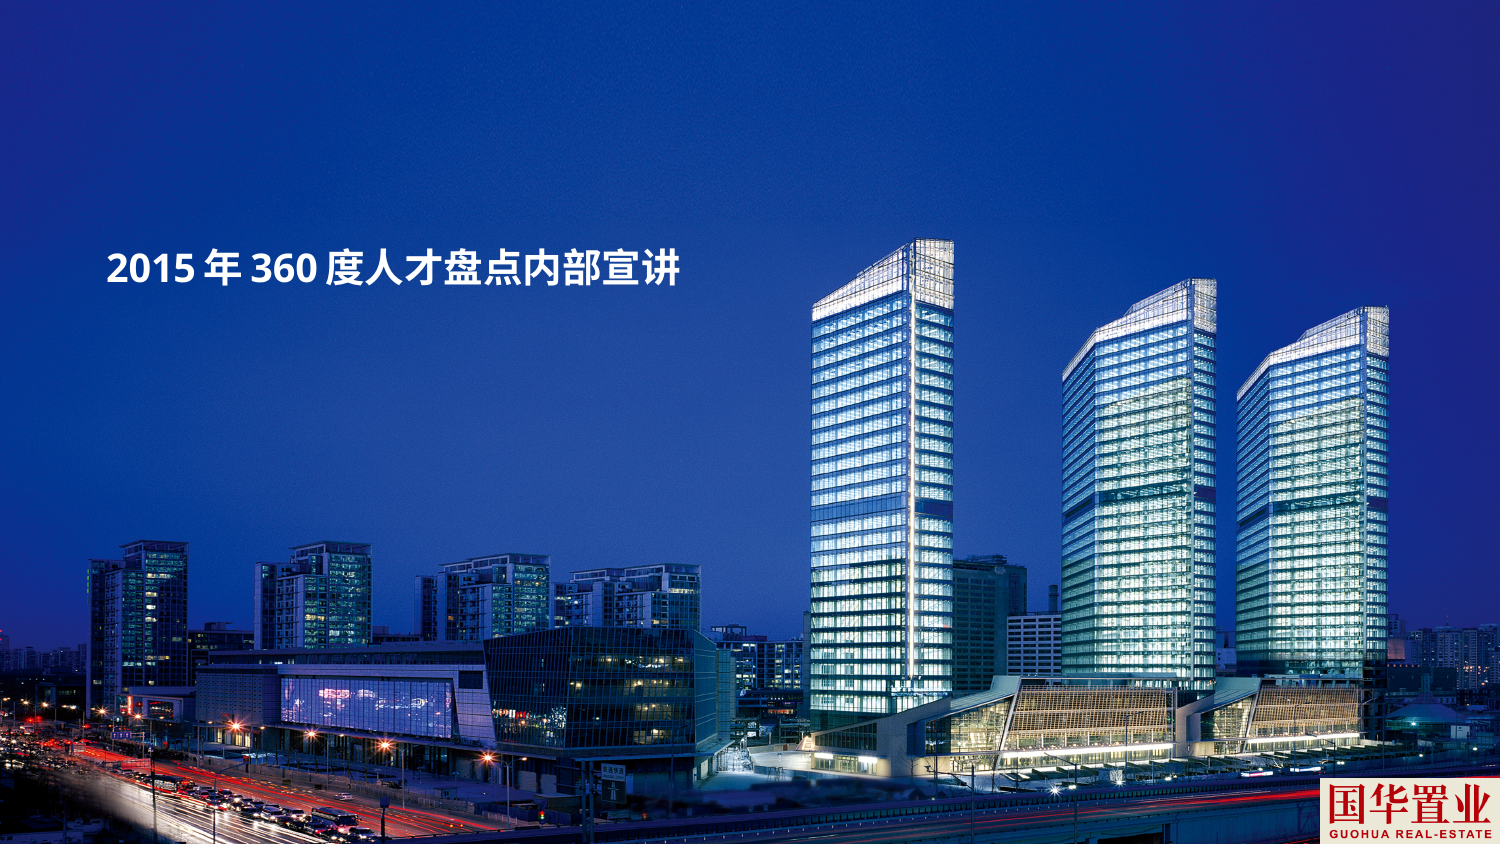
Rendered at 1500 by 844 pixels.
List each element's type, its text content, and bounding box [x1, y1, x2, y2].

title 2015年360度人才盘点内部宣讲 [47, 235, 740, 327]
picture [0, 0, 1500, 844]
